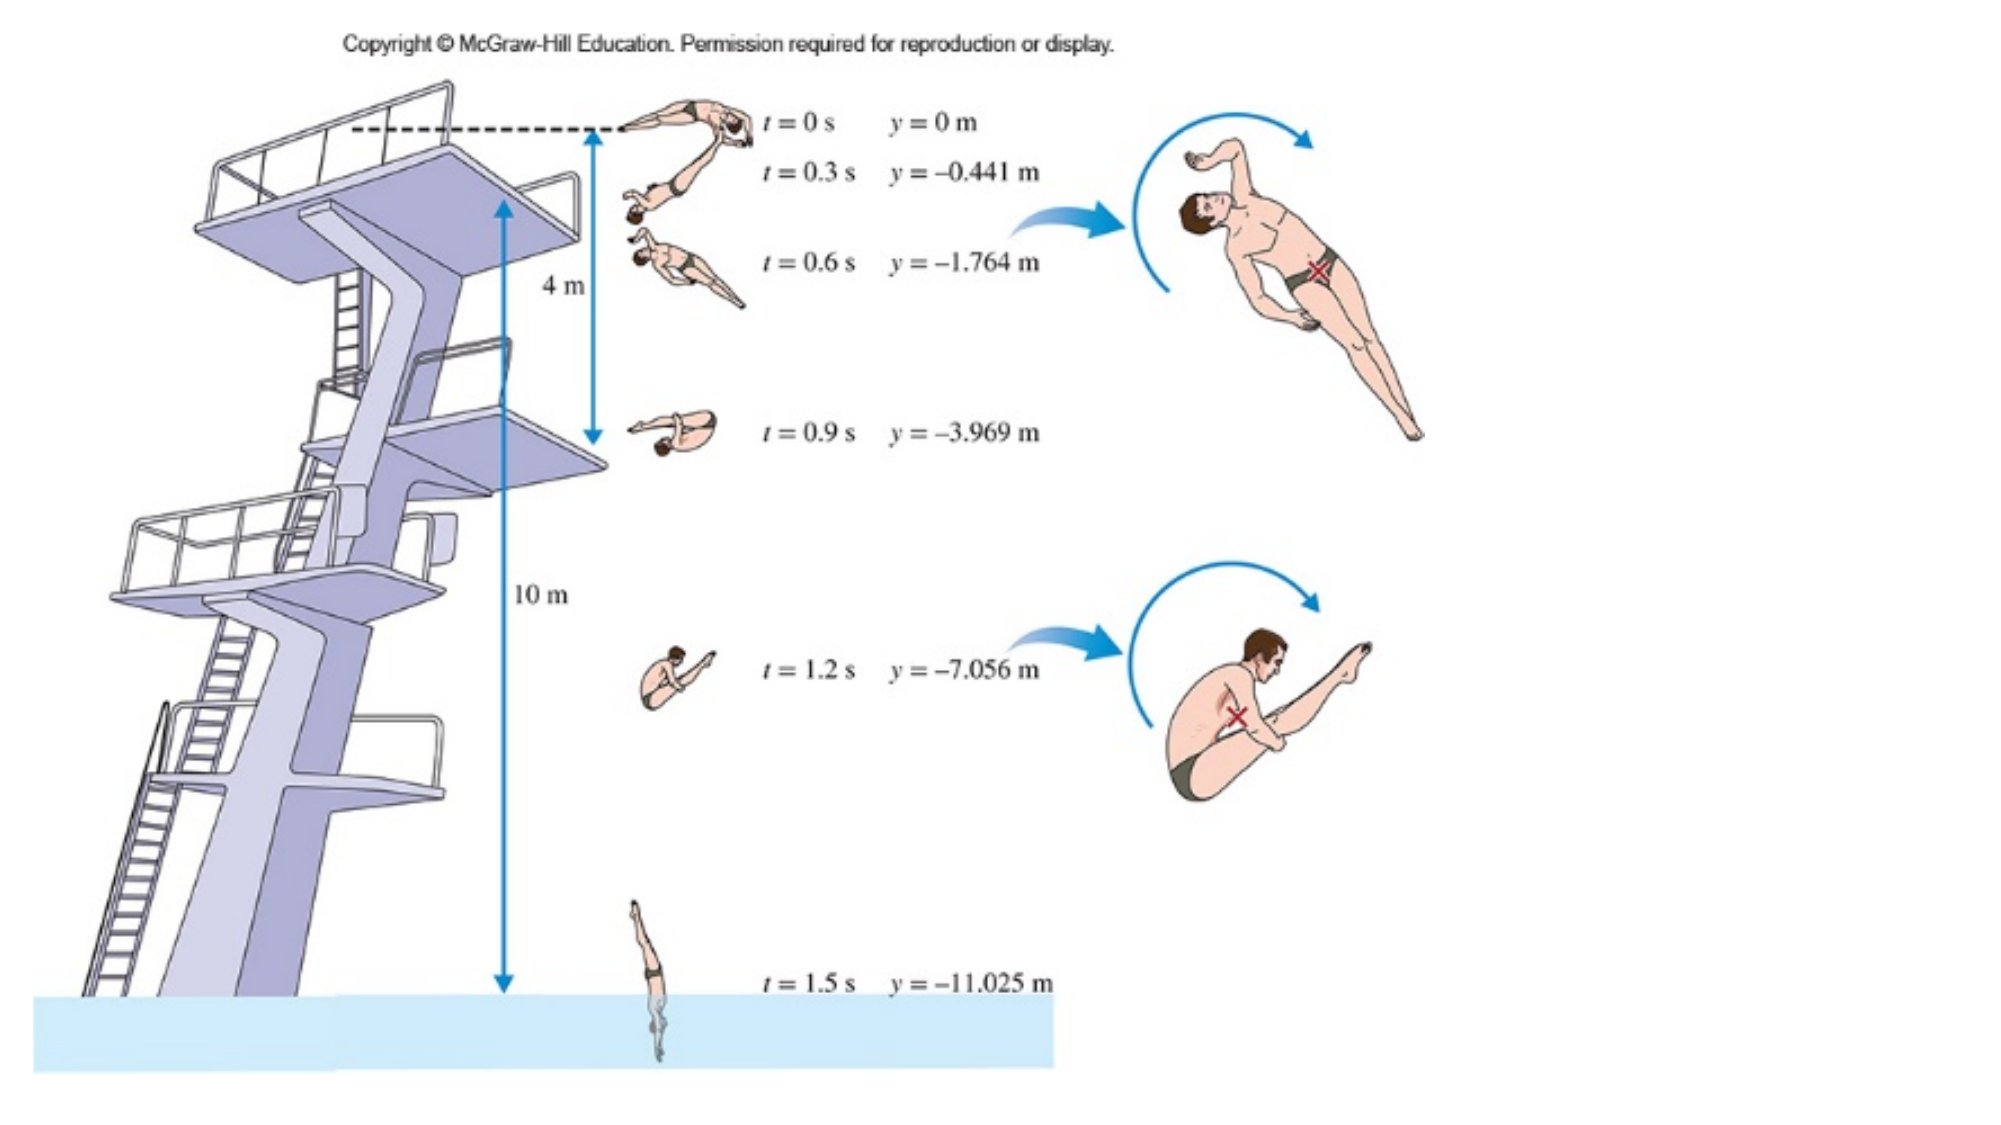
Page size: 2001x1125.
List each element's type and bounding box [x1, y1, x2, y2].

list [33, 32, 1425, 1075]
